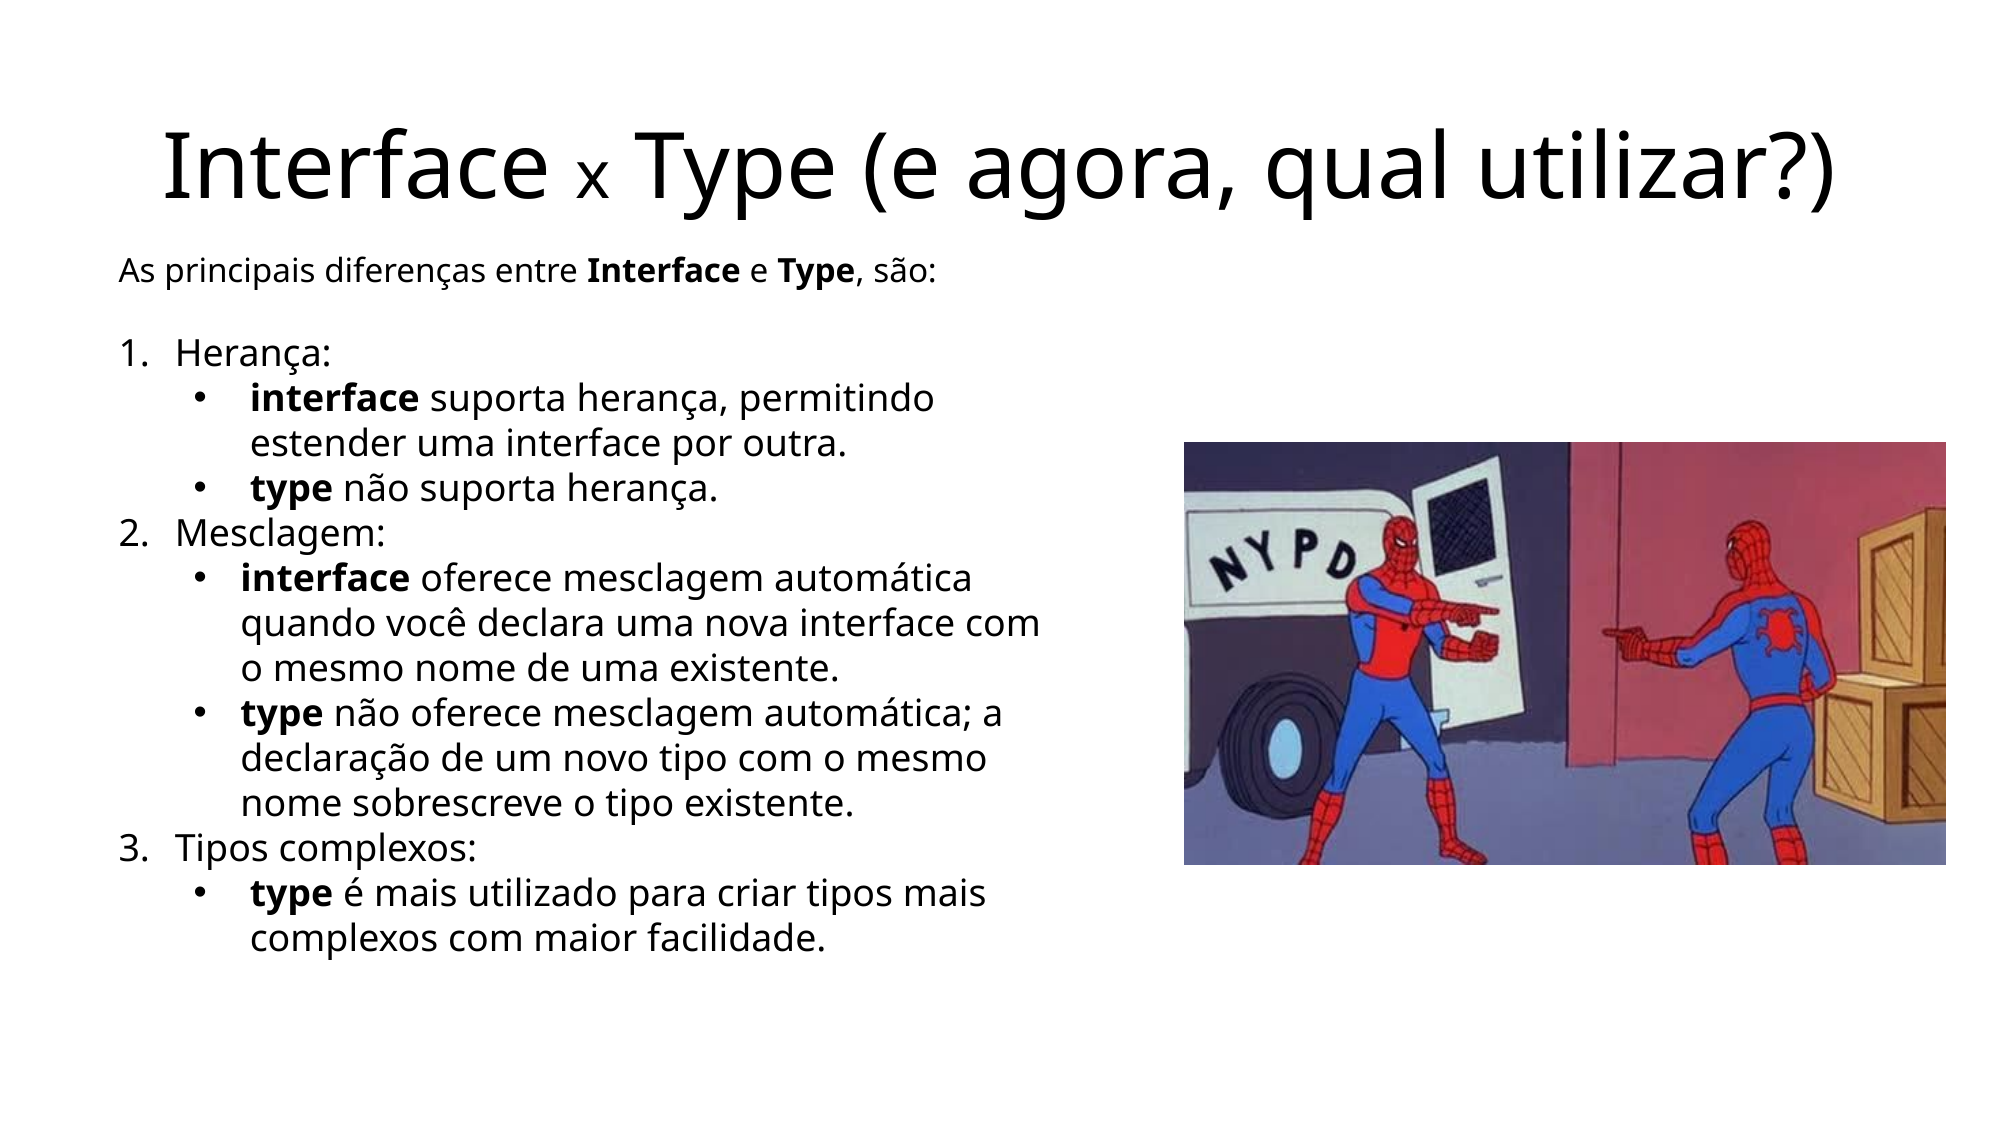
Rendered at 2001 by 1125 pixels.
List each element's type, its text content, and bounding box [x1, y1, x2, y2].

text_box As principais diferenças entre Interface e Type, são: Herança: interface suporta herança, permitindo estender uma interface por outra. type não suporta herança. Mesclagem: interface oferece mesclagem automática quando você declara uma nova interface com o mesmo nome de uma existente. type não oferece mesclagem automática; a declaração de um novo tipo com o mesmo nome sobrescreve o tipo existente. Tipos complexos: type é mais utilizado para criar tipos mais complexos com maior facilidade. [103, 242, 1078, 967]
picture [1183, 441, 1946, 866]
title Interface x Type (e agora, qual utilizar?) [137, 59, 1863, 278]
